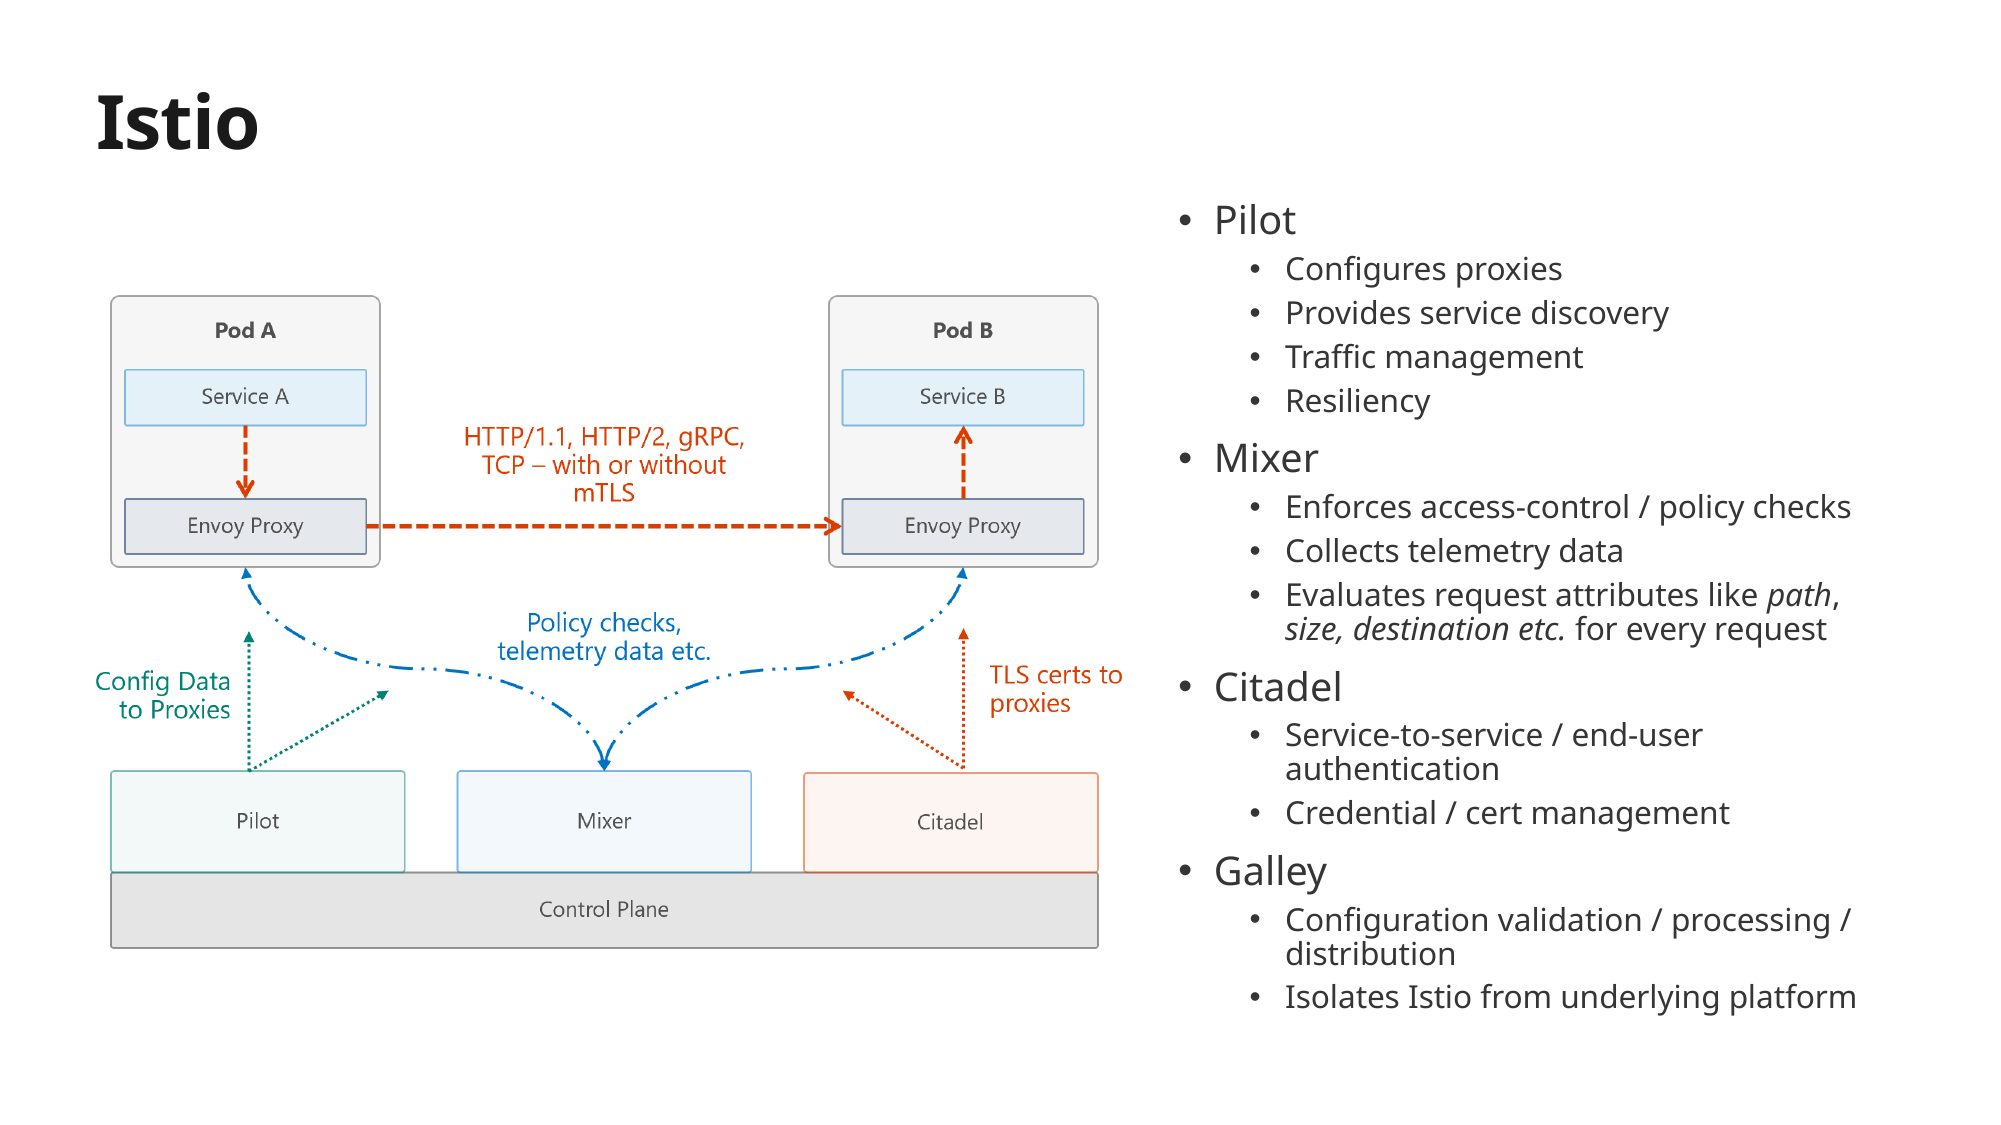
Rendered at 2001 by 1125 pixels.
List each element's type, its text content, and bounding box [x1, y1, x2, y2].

picture [73, 276, 1140, 971]
text_box Istio [96, 74, 1904, 165]
text_box Pilot Configures proxies Provides service discovery Traffic management Resiliency Mixer Enforces access-control / policy checks Collects telemetry data Evaluates request attributes like path, size, destination etc. for every request Citadel Service-to-service / end-user authentication Credential / cert management Galley Configuration validation / processing / distribution Isolates Istio from underlying platform [1178, 193, 1875, 1082]
